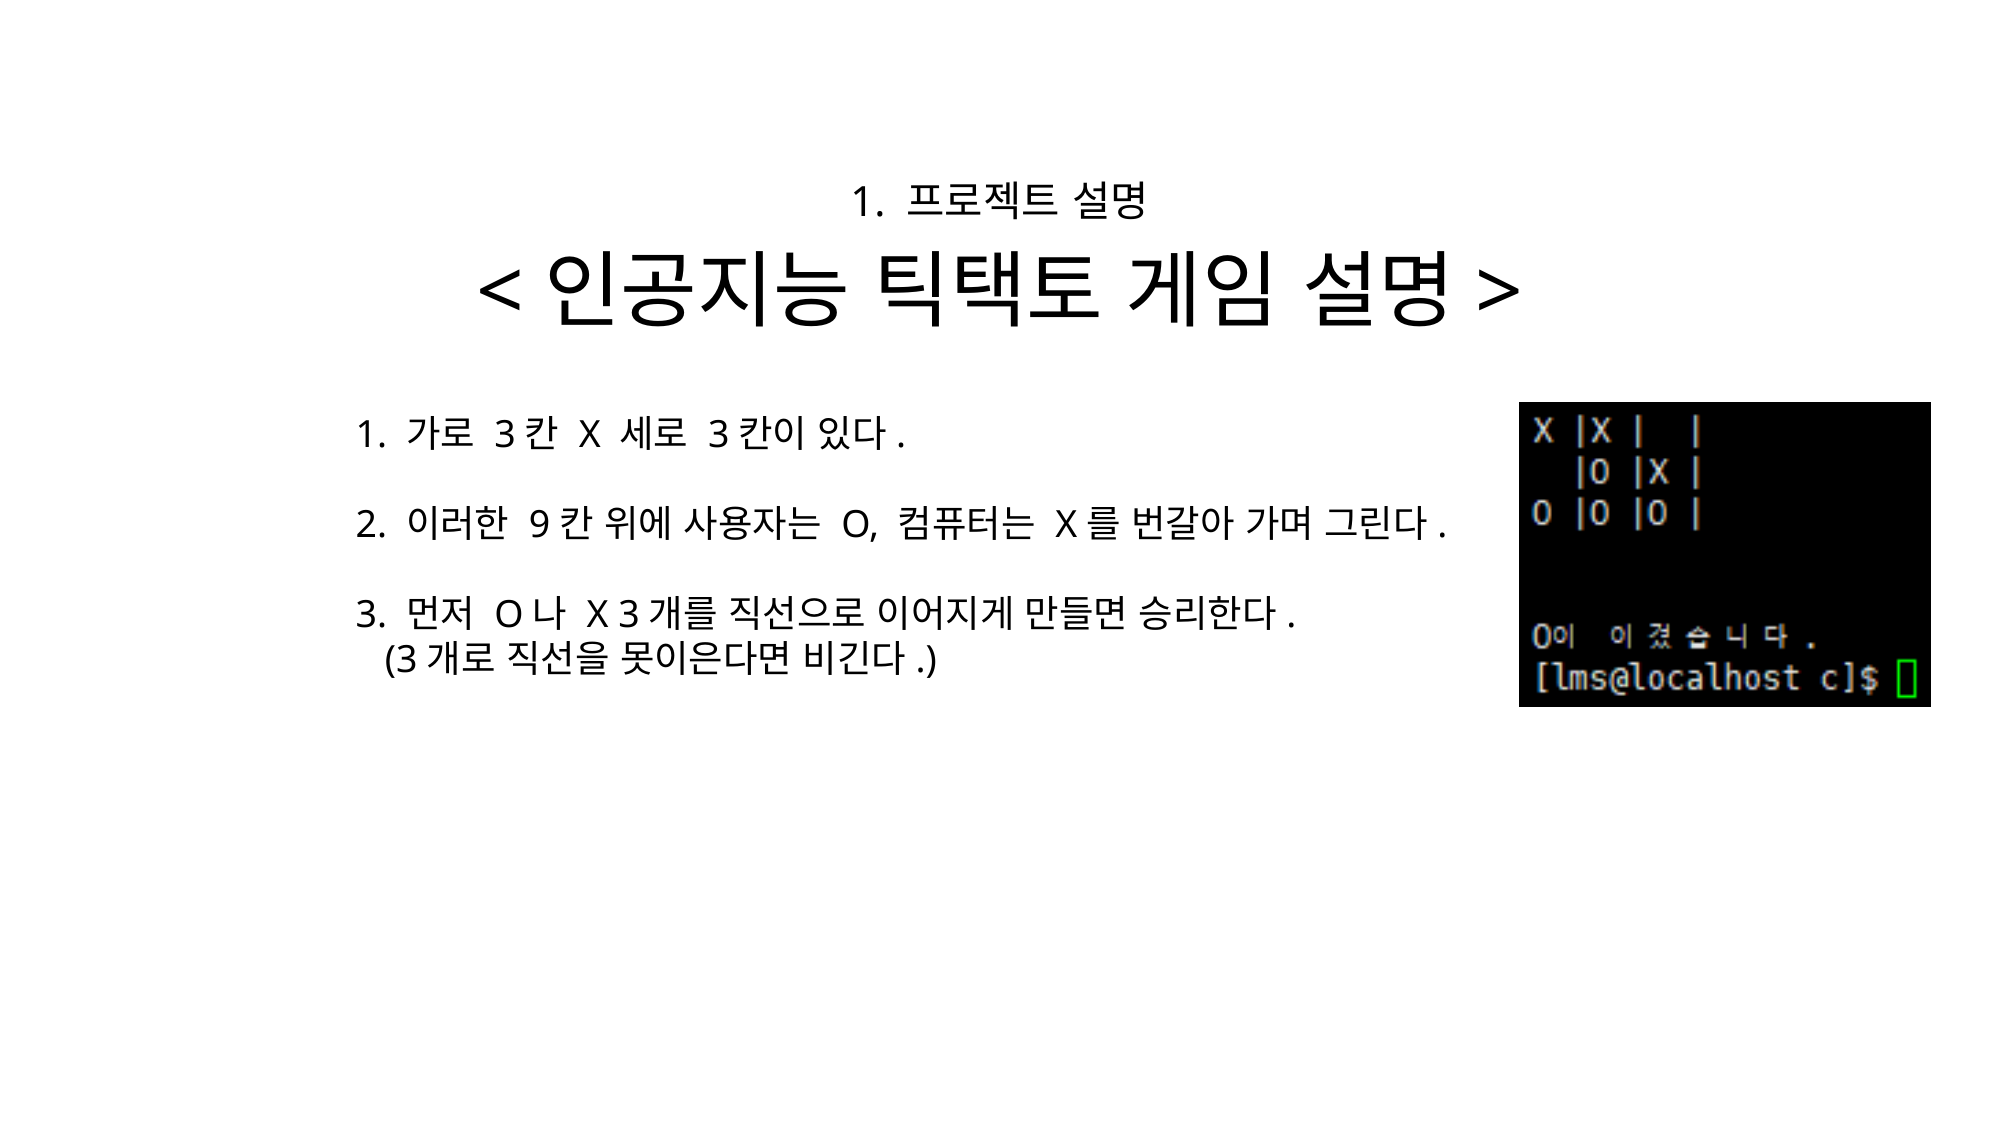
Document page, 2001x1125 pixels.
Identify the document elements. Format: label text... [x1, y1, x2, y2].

text_box 1. 프로젝트 설명 [835, 167, 1165, 233]
picture [1519, 402, 1931, 707]
title <인공지능 틱택토 게임 설명> [424, 184, 1576, 402]
text_box 1. 가로 3칸 X 세로 3칸이 있다. 2. 이러한 9칸 위에 사용자는 O, 컴퓨터는 X를 번갈아 가며 그린다. 3. 먼저 O나 X 3개를 직선으로 이어지게 만들면 승리한다. (3개로 직선을 못이은다면 비긴다.) [340, 402, 1660, 732]
